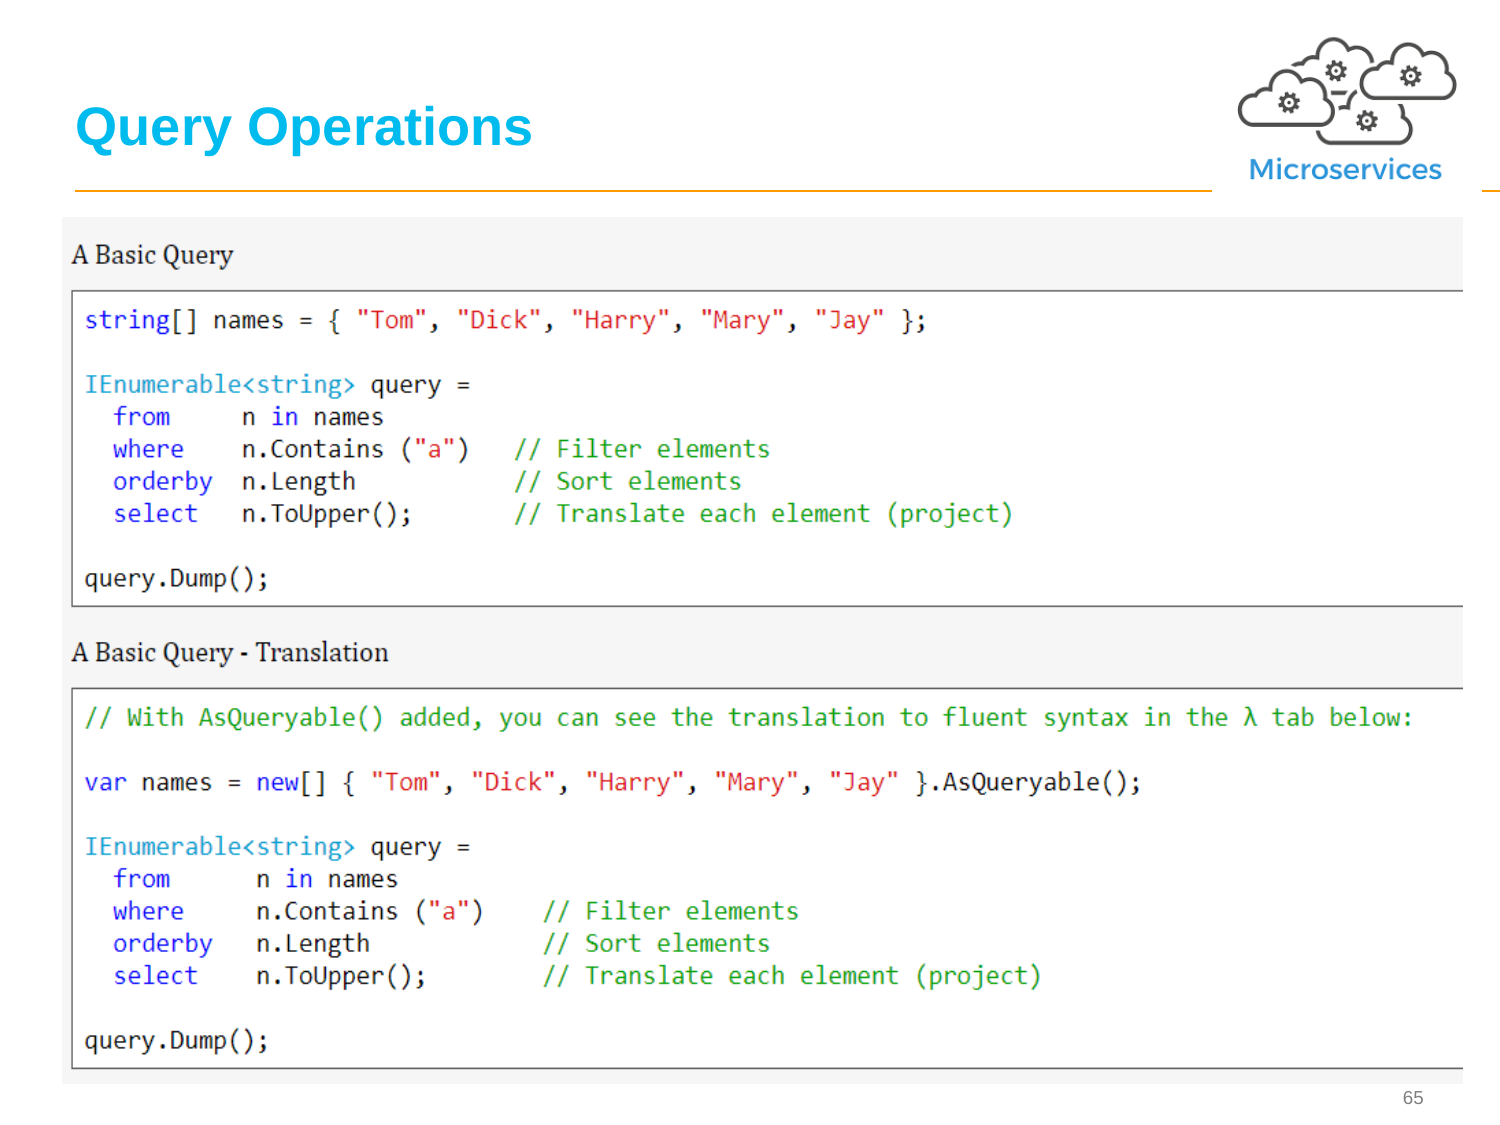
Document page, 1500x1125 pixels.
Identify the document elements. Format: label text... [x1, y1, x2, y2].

picture [62, 216, 1463, 1085]
picture [1212, 1, 1482, 203]
title Query Operations [75, 27, 1422, 157]
